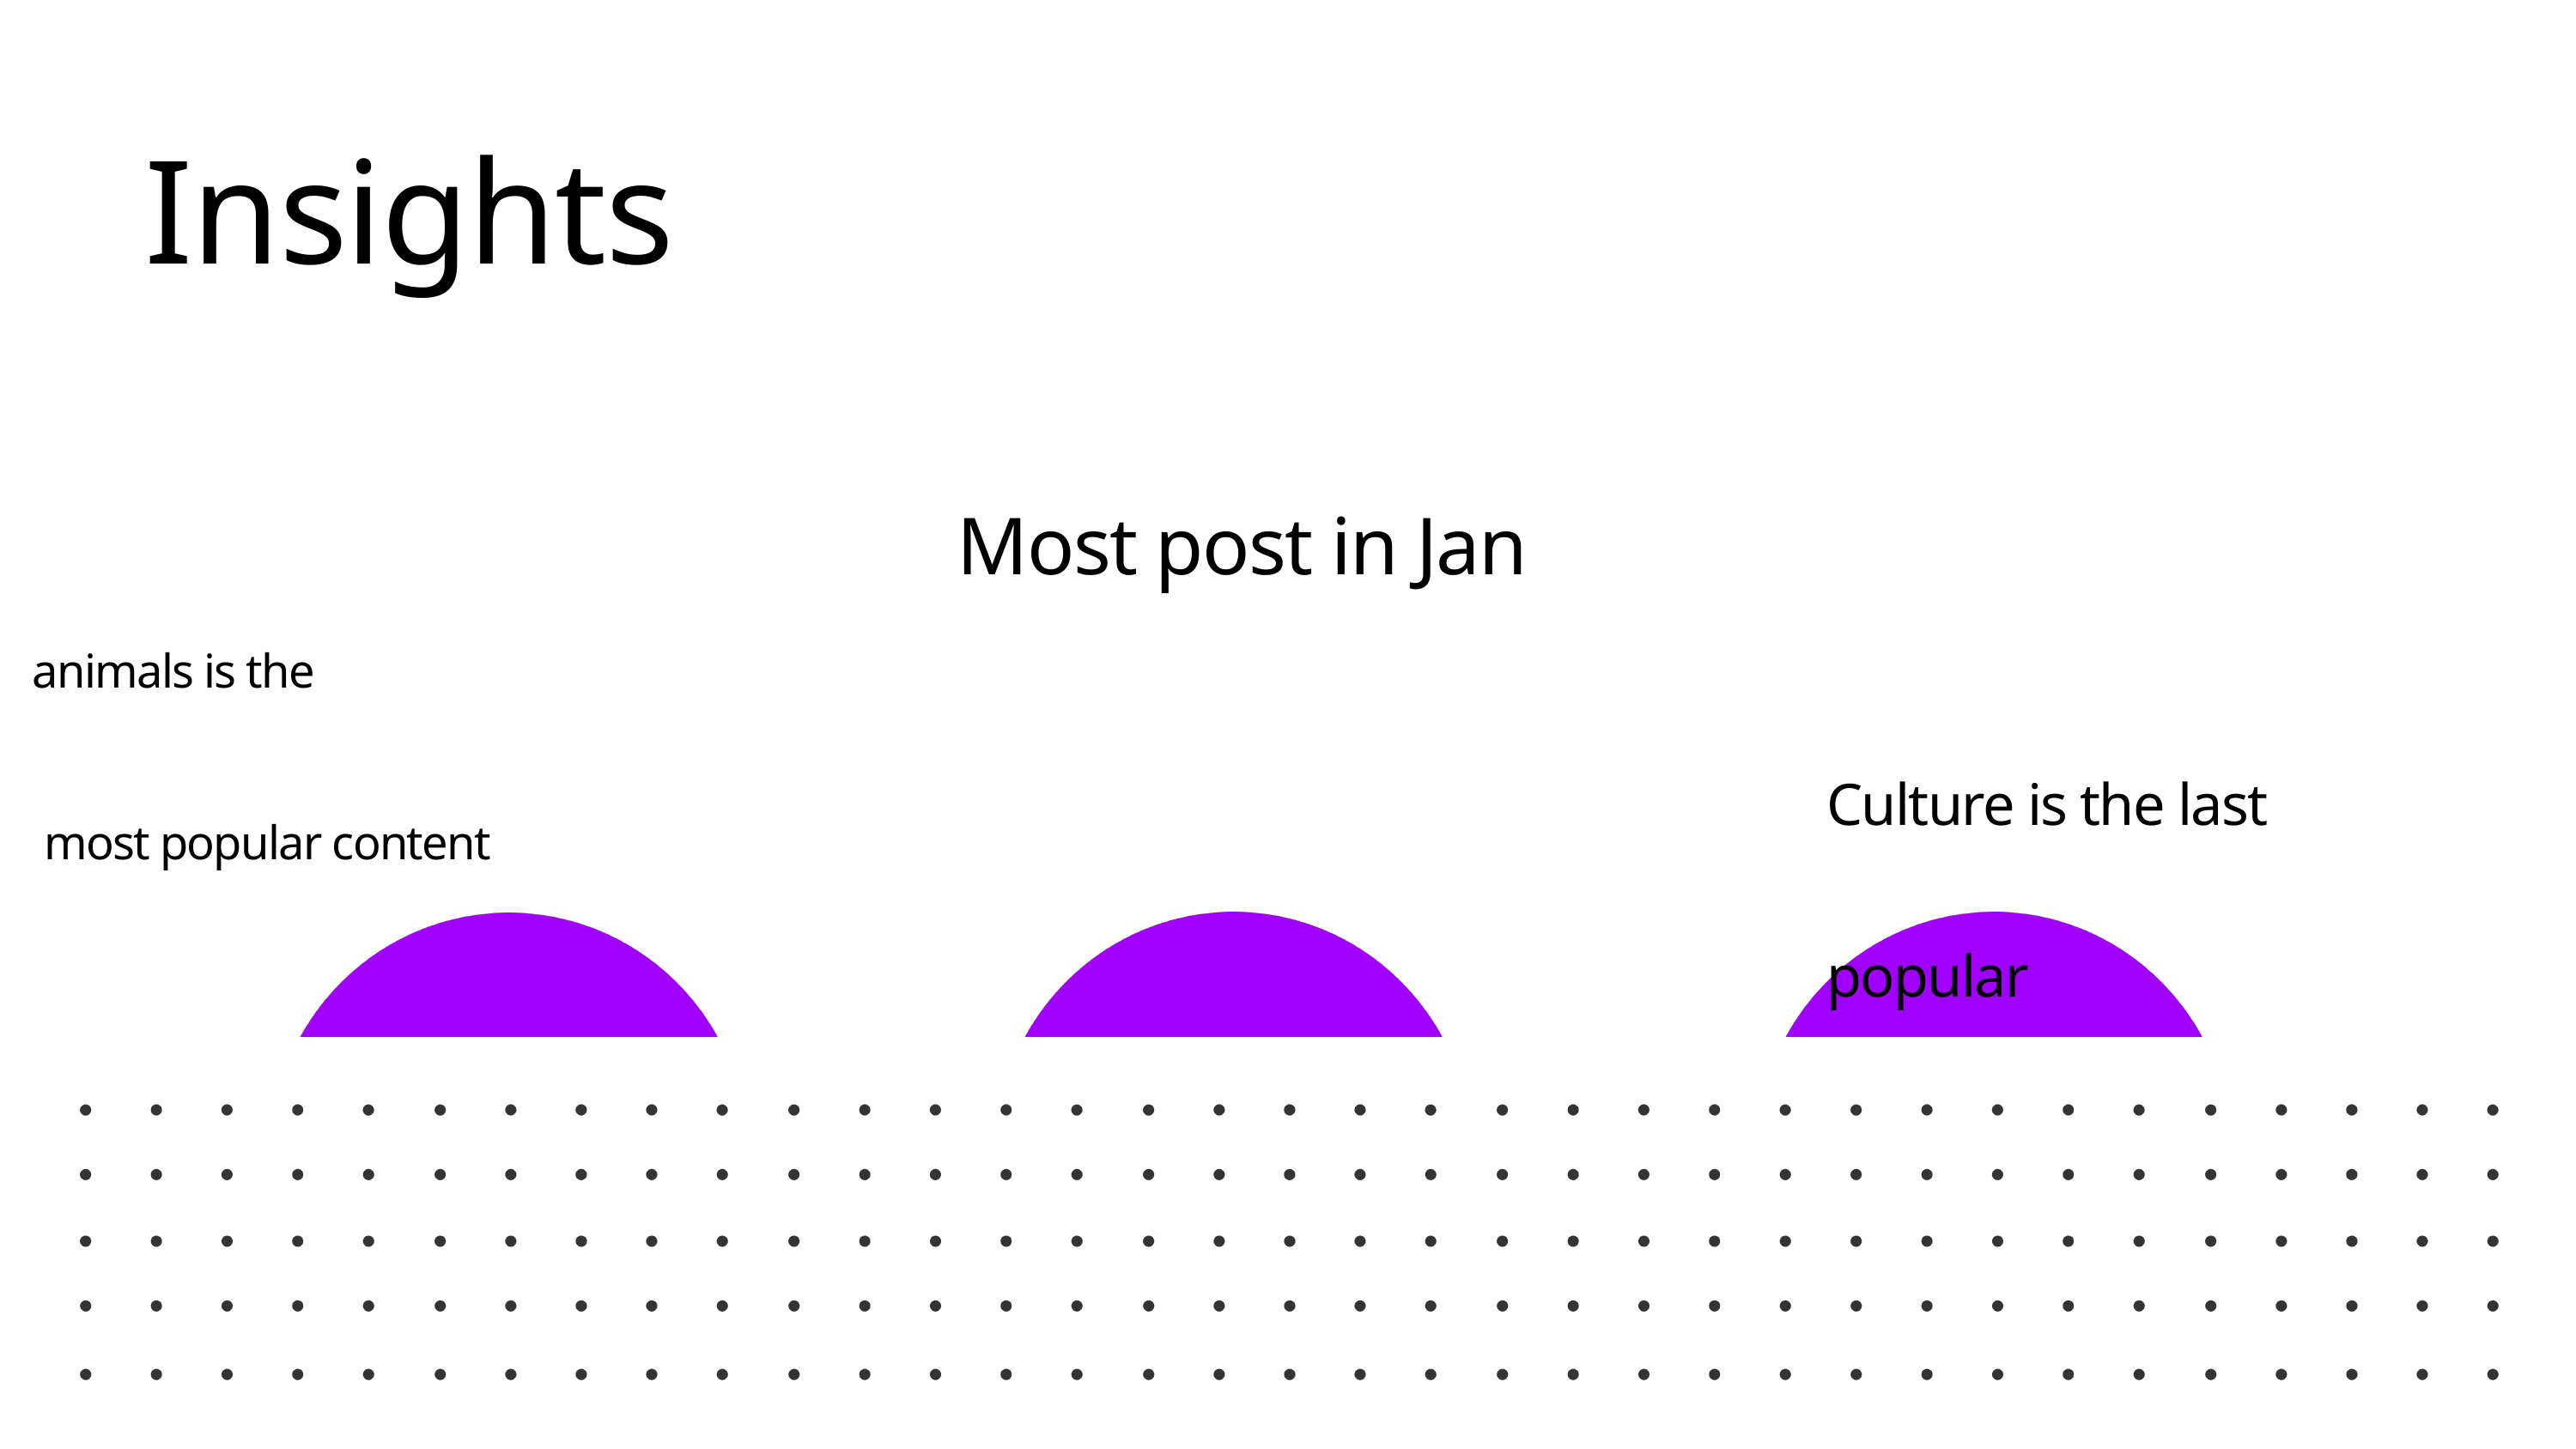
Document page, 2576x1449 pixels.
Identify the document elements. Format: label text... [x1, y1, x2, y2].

picture [299, 912, 719, 1037]
picture [1784, 912, 2204, 1037]
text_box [72, 1099, 2504, 1385]
text_box animals is the most popular content [32, 525, 782, 870]
text_box Most post in Jan [957, 418, 1610, 591]
picture [1024, 912, 1443, 1037]
text_box Insights [144, 121, 799, 294]
text_box Culture is the last popular [1826, 664, 2480, 1009]
